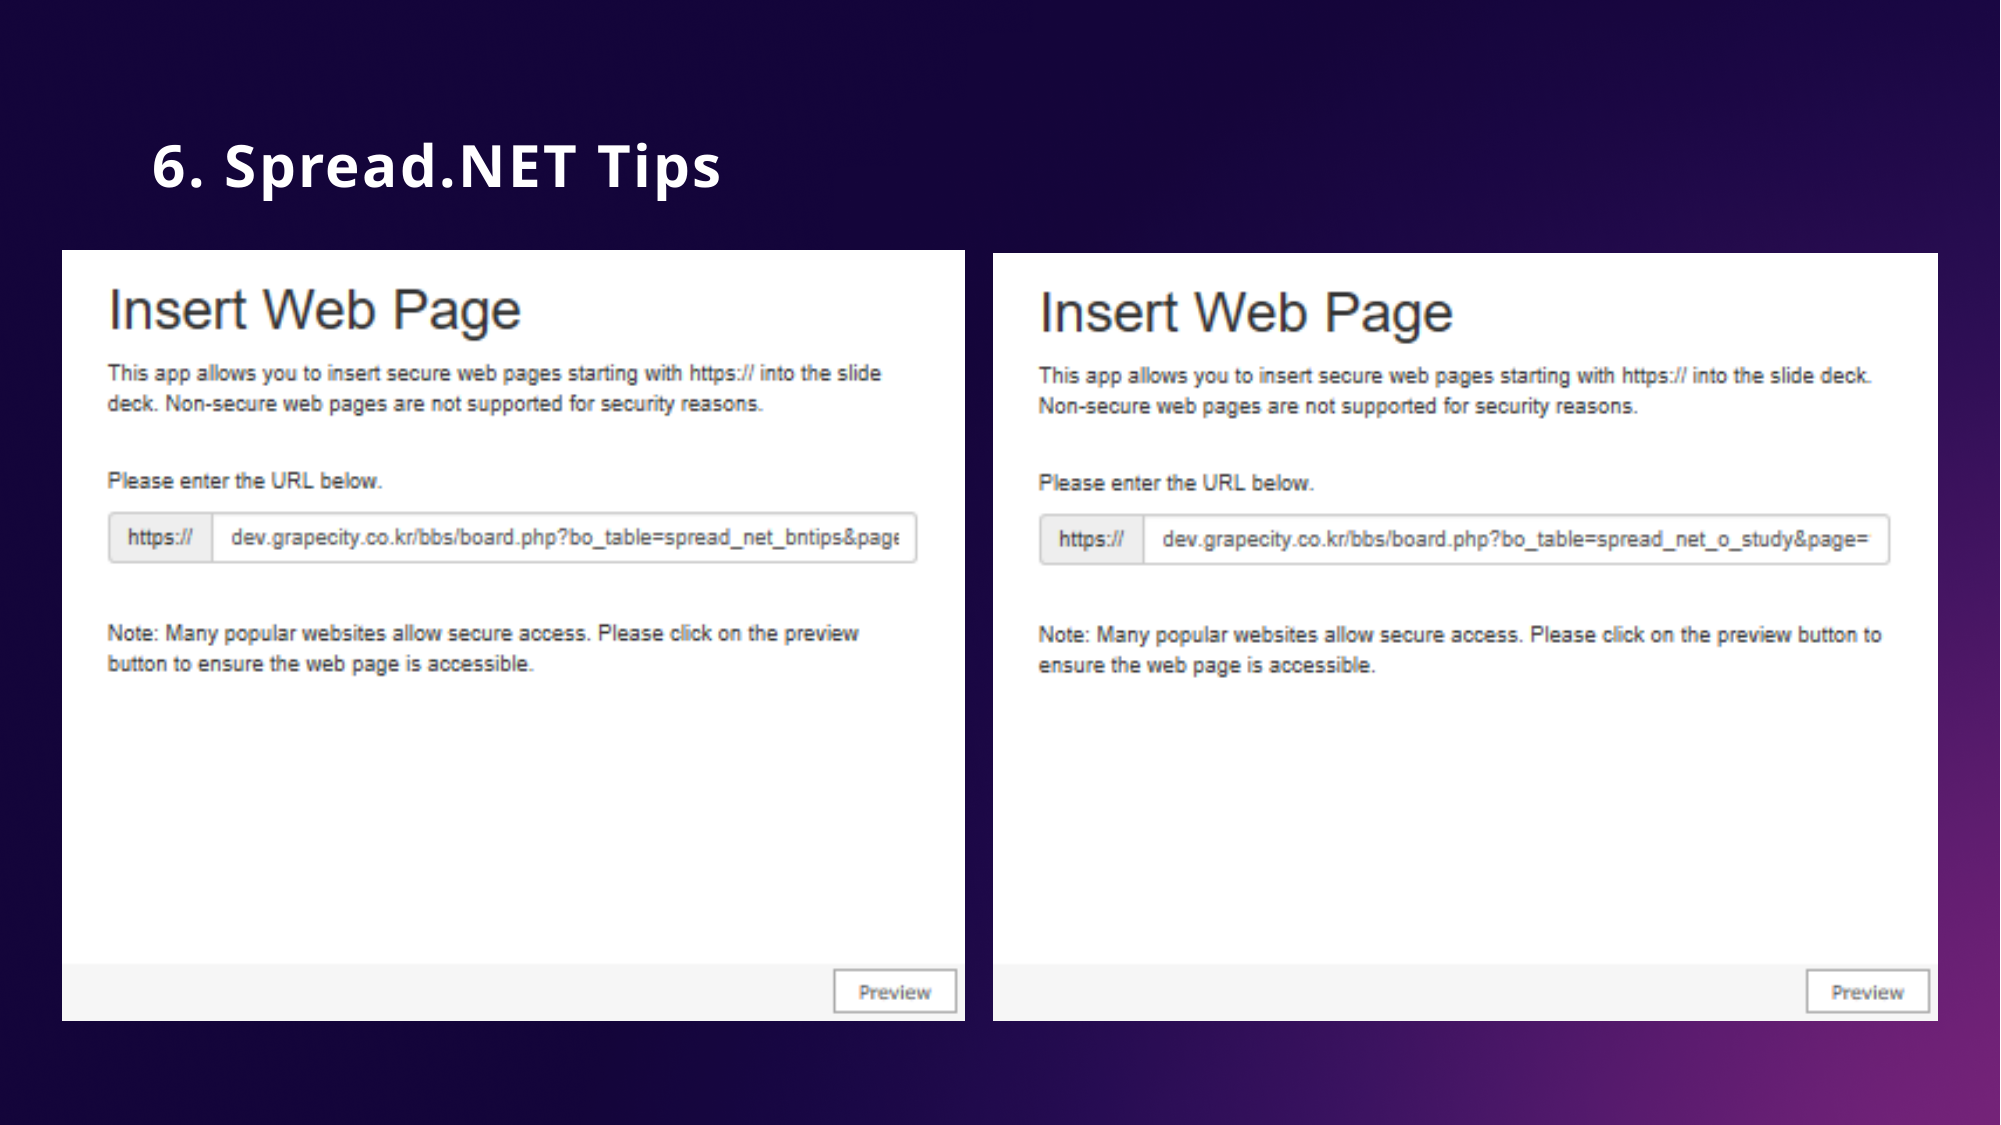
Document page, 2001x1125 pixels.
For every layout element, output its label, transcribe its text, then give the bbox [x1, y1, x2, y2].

title 6. Spread.NET Tips [137, 59, 1863, 278]
picture [0, 0, 2000, 1125]
